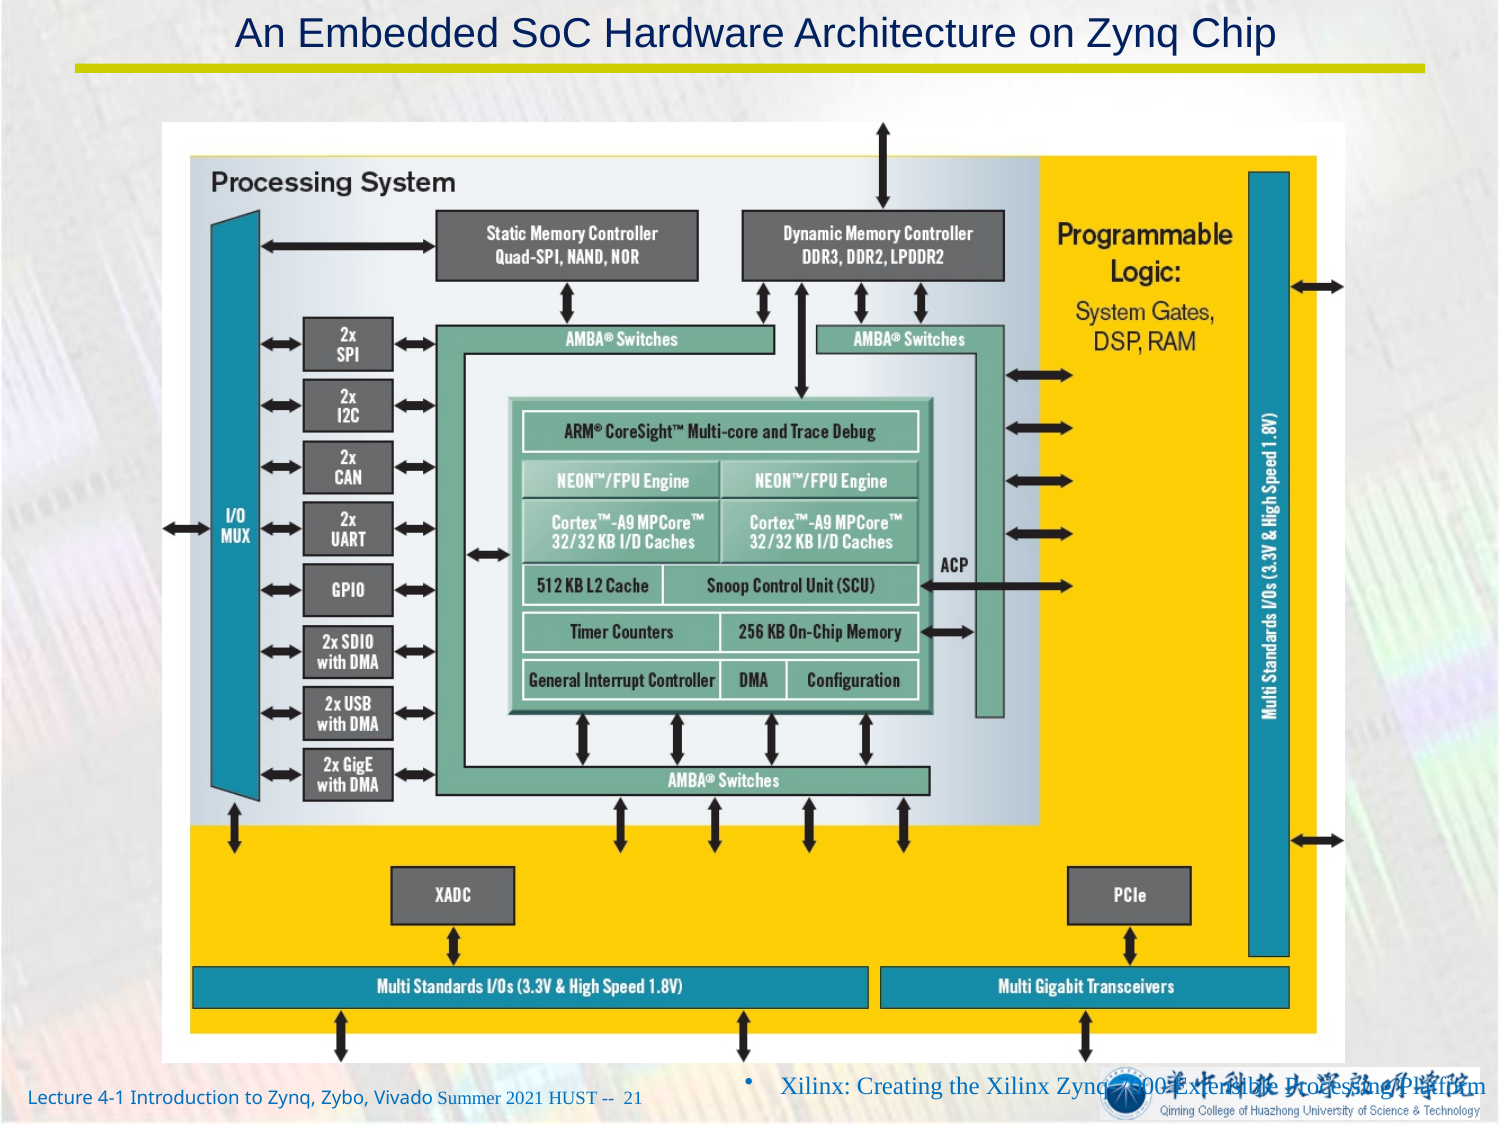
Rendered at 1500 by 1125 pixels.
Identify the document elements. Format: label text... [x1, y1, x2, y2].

picture [0, 0, 1500, 1125]
text_box Xilinx: Creating the Xilinx Zynq-7000 Extensible Processing Platform [729, 1062, 1500, 1108]
title An Embedded SoC Hardware Architecture on Zynq Chip [50, 5, 1463, 69]
